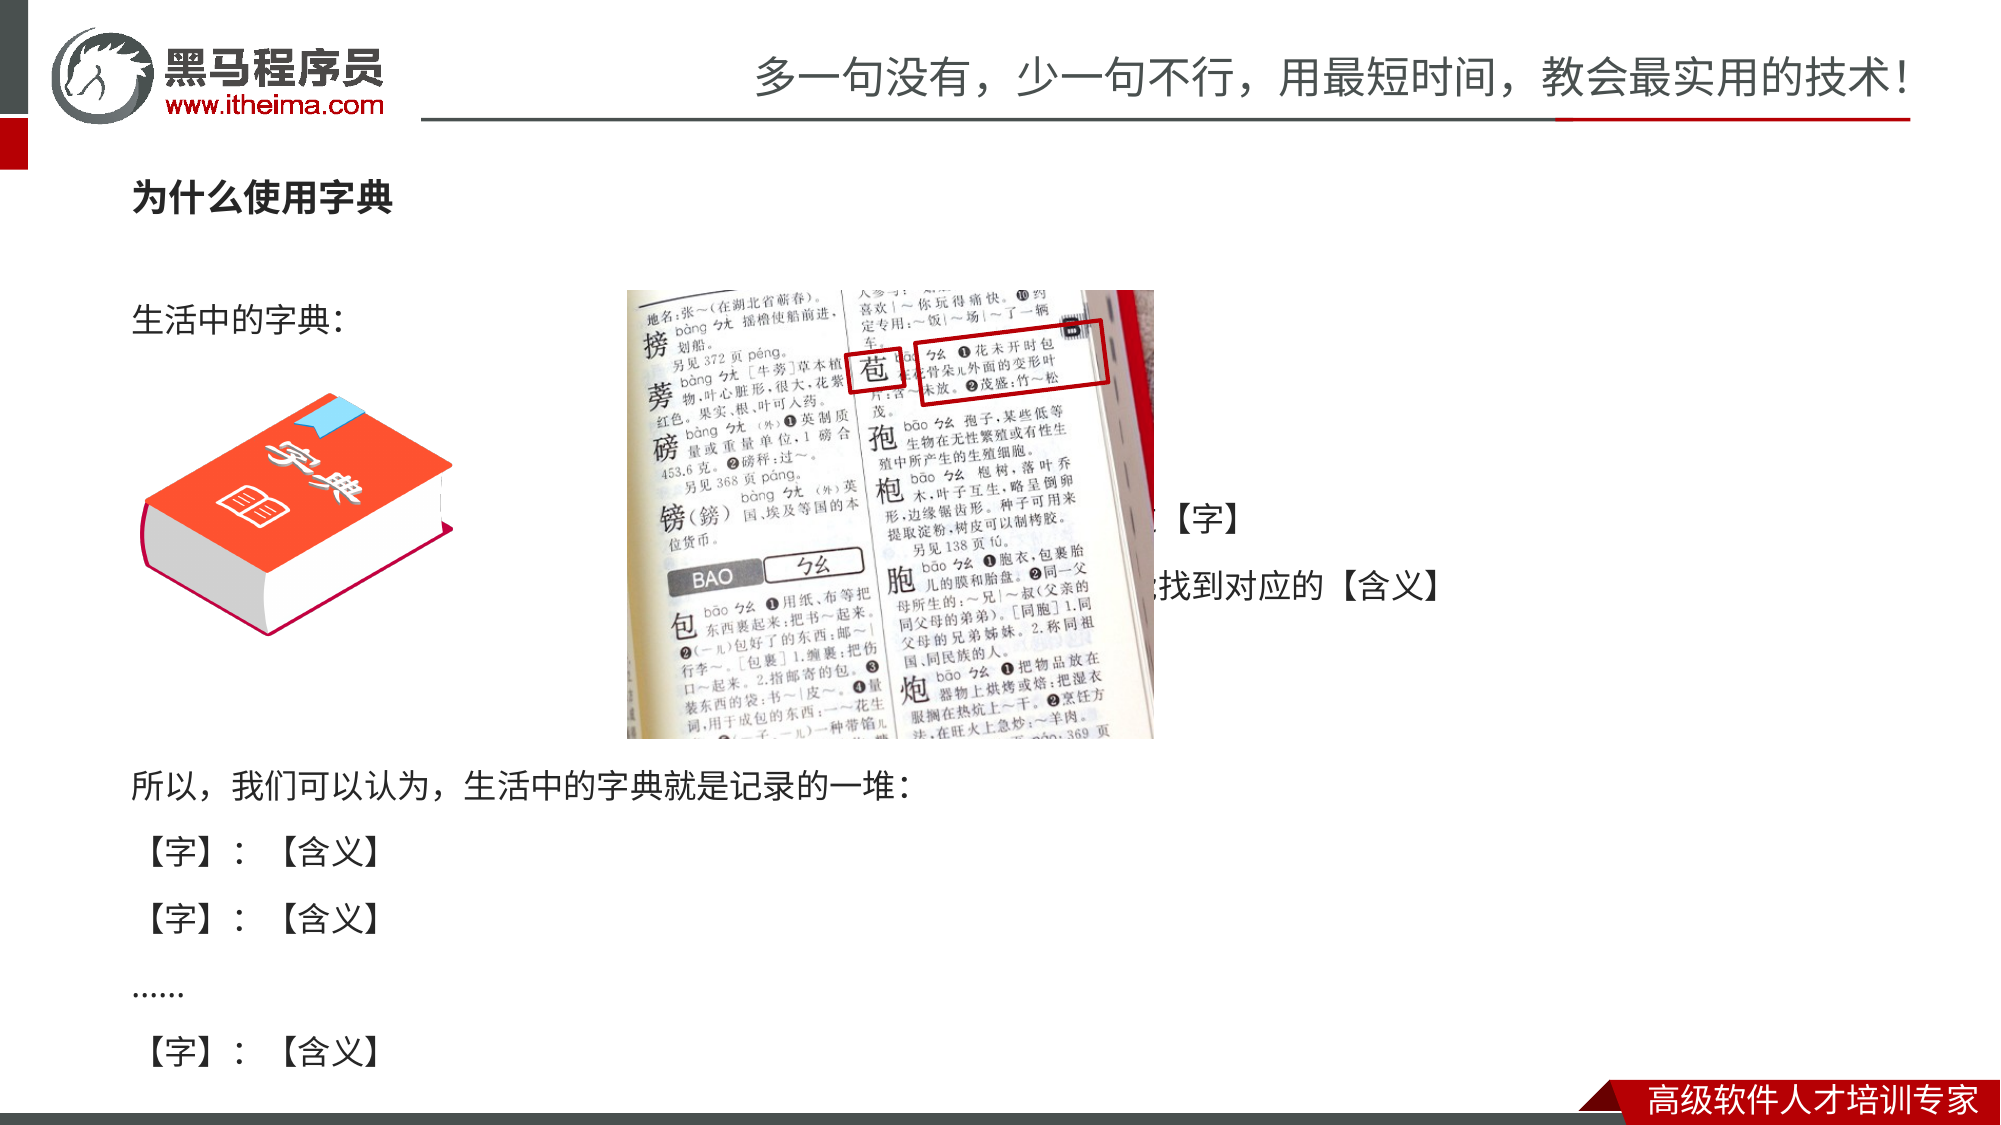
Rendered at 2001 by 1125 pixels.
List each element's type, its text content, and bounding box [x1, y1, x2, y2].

picture [140, 358, 454, 671]
list 为什么使用字典 [116, 154, 1872, 239]
picture [50, 26, 384, 125]
list 生活中的字典： 通过【字】 就能找到对应的【含义】 所以，我们可以认为，生活中的字典就是记录的一堆： 【字】：【含义】 【字】：【含义】 ...... 【字】：【含义】 [116, 271, 1872, 964]
picture [627, 290, 1155, 739]
